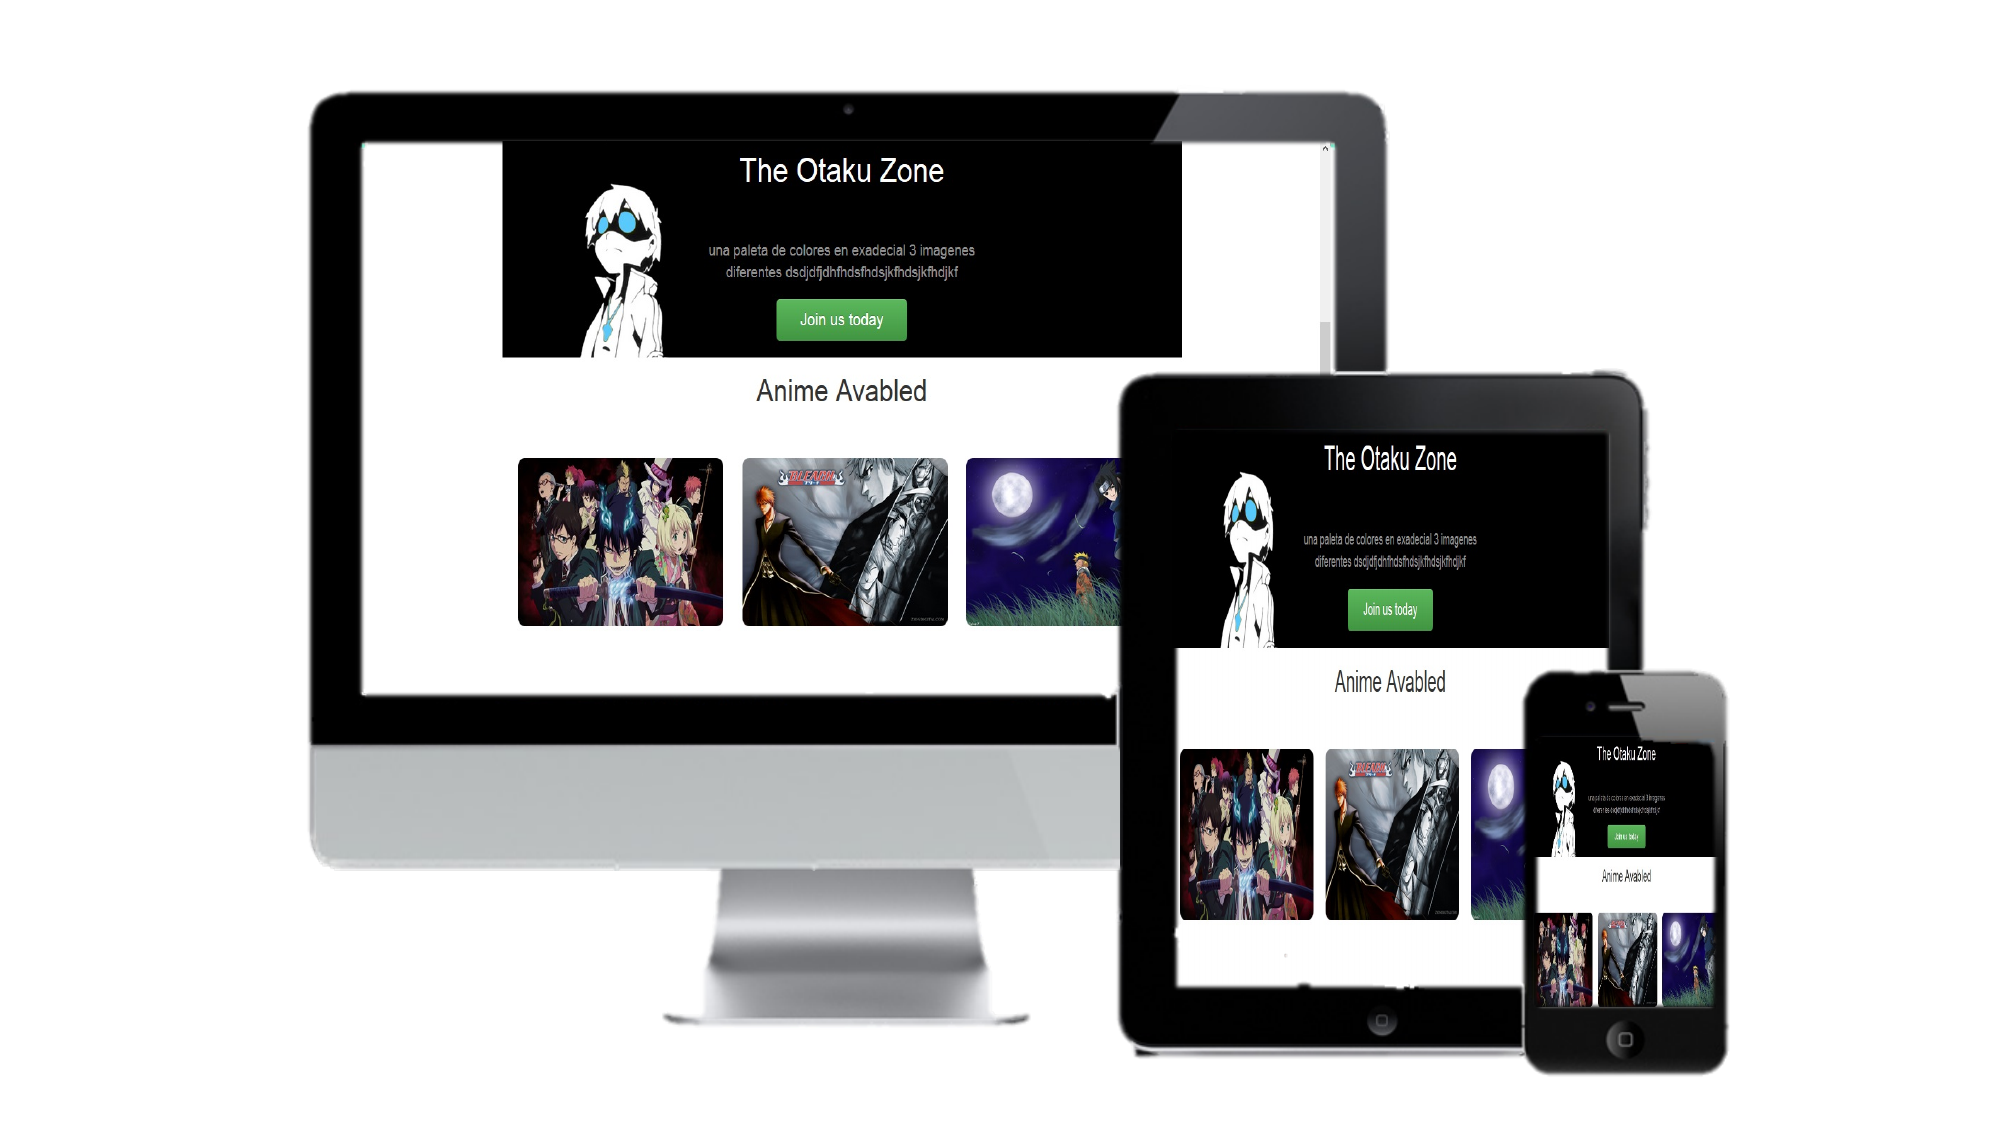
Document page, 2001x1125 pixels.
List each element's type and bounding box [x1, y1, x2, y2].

text_box [249, 2, 1750, 1125]
